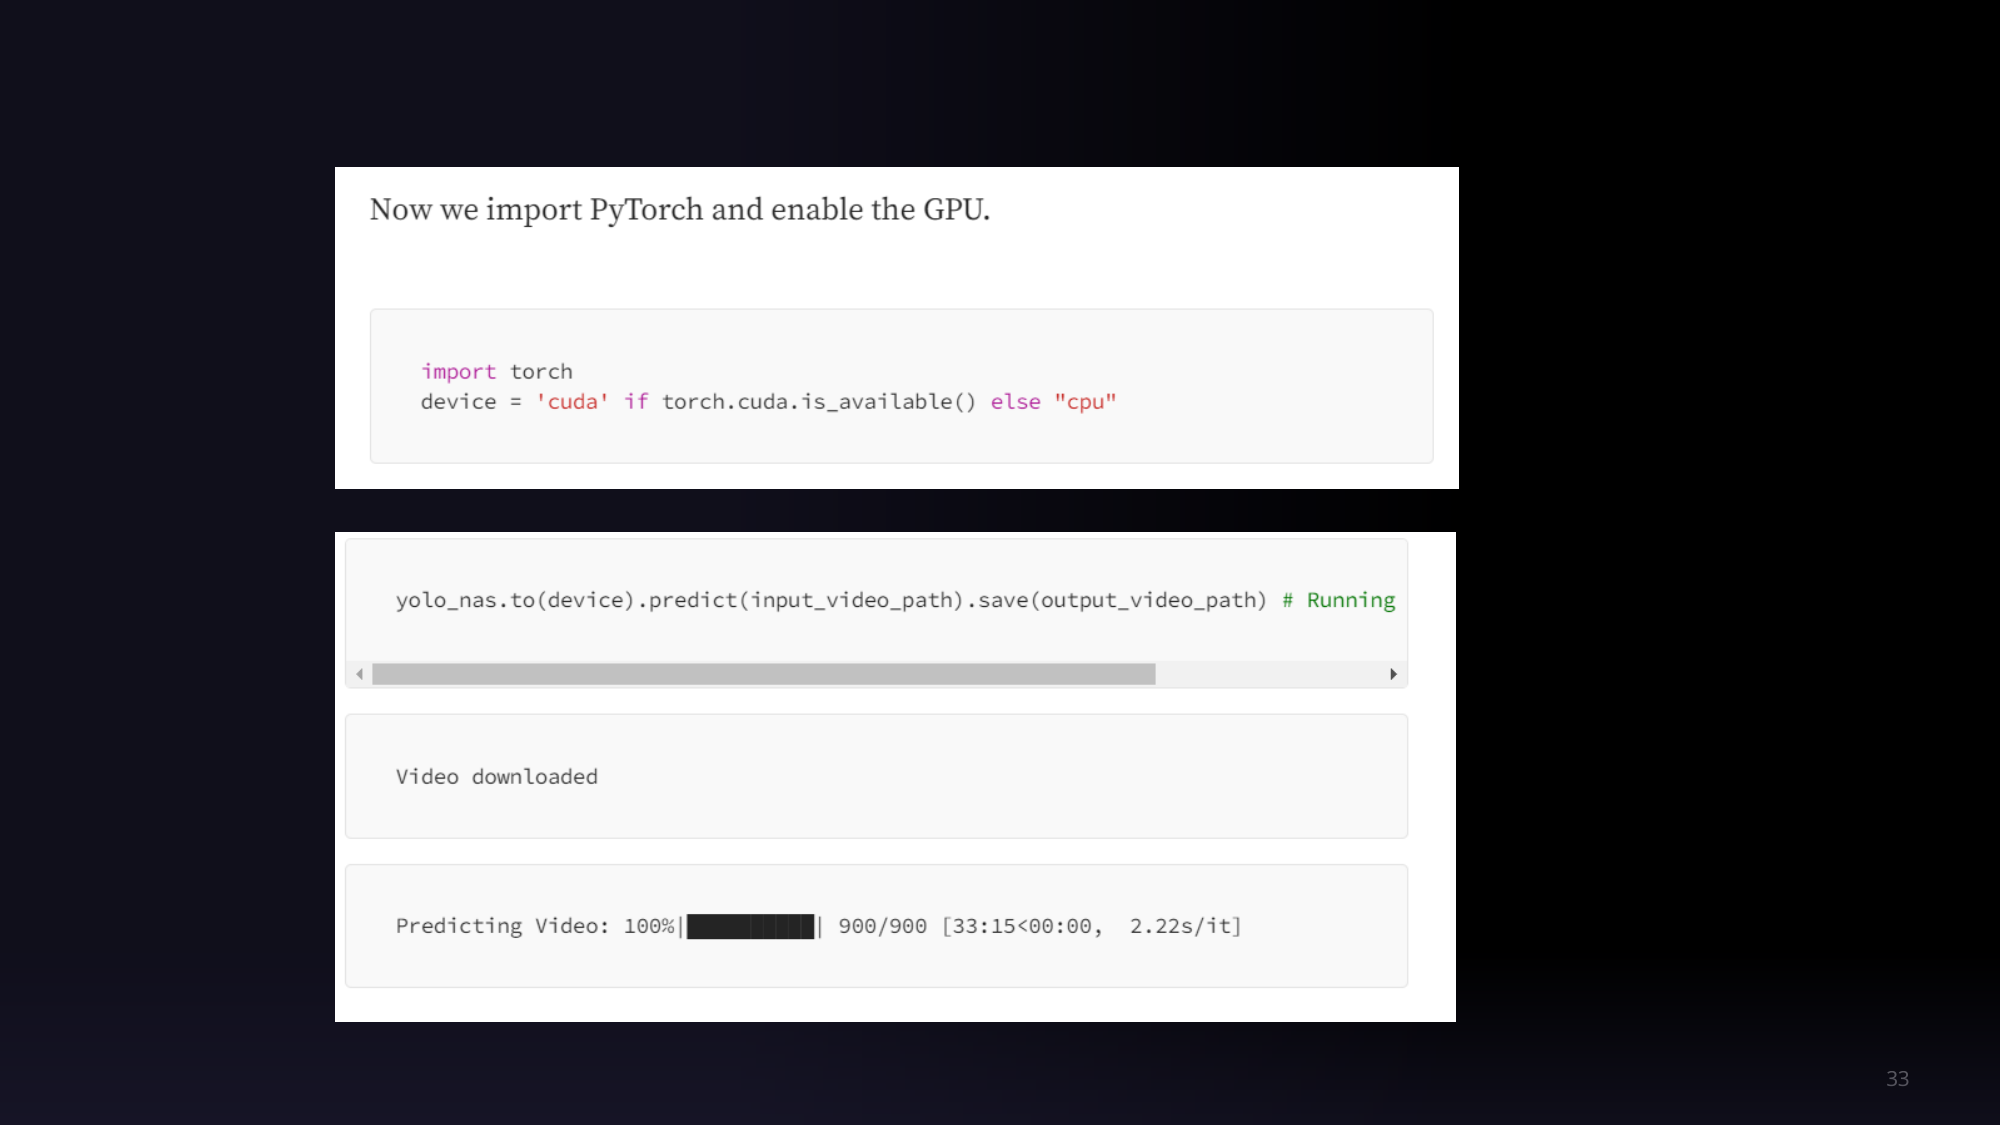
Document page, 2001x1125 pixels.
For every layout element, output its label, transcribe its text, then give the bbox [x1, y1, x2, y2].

picture [335, 532, 1456, 1022]
slide_number 33 [1632, 1067, 1910, 1093]
picture [335, 167, 1459, 489]
